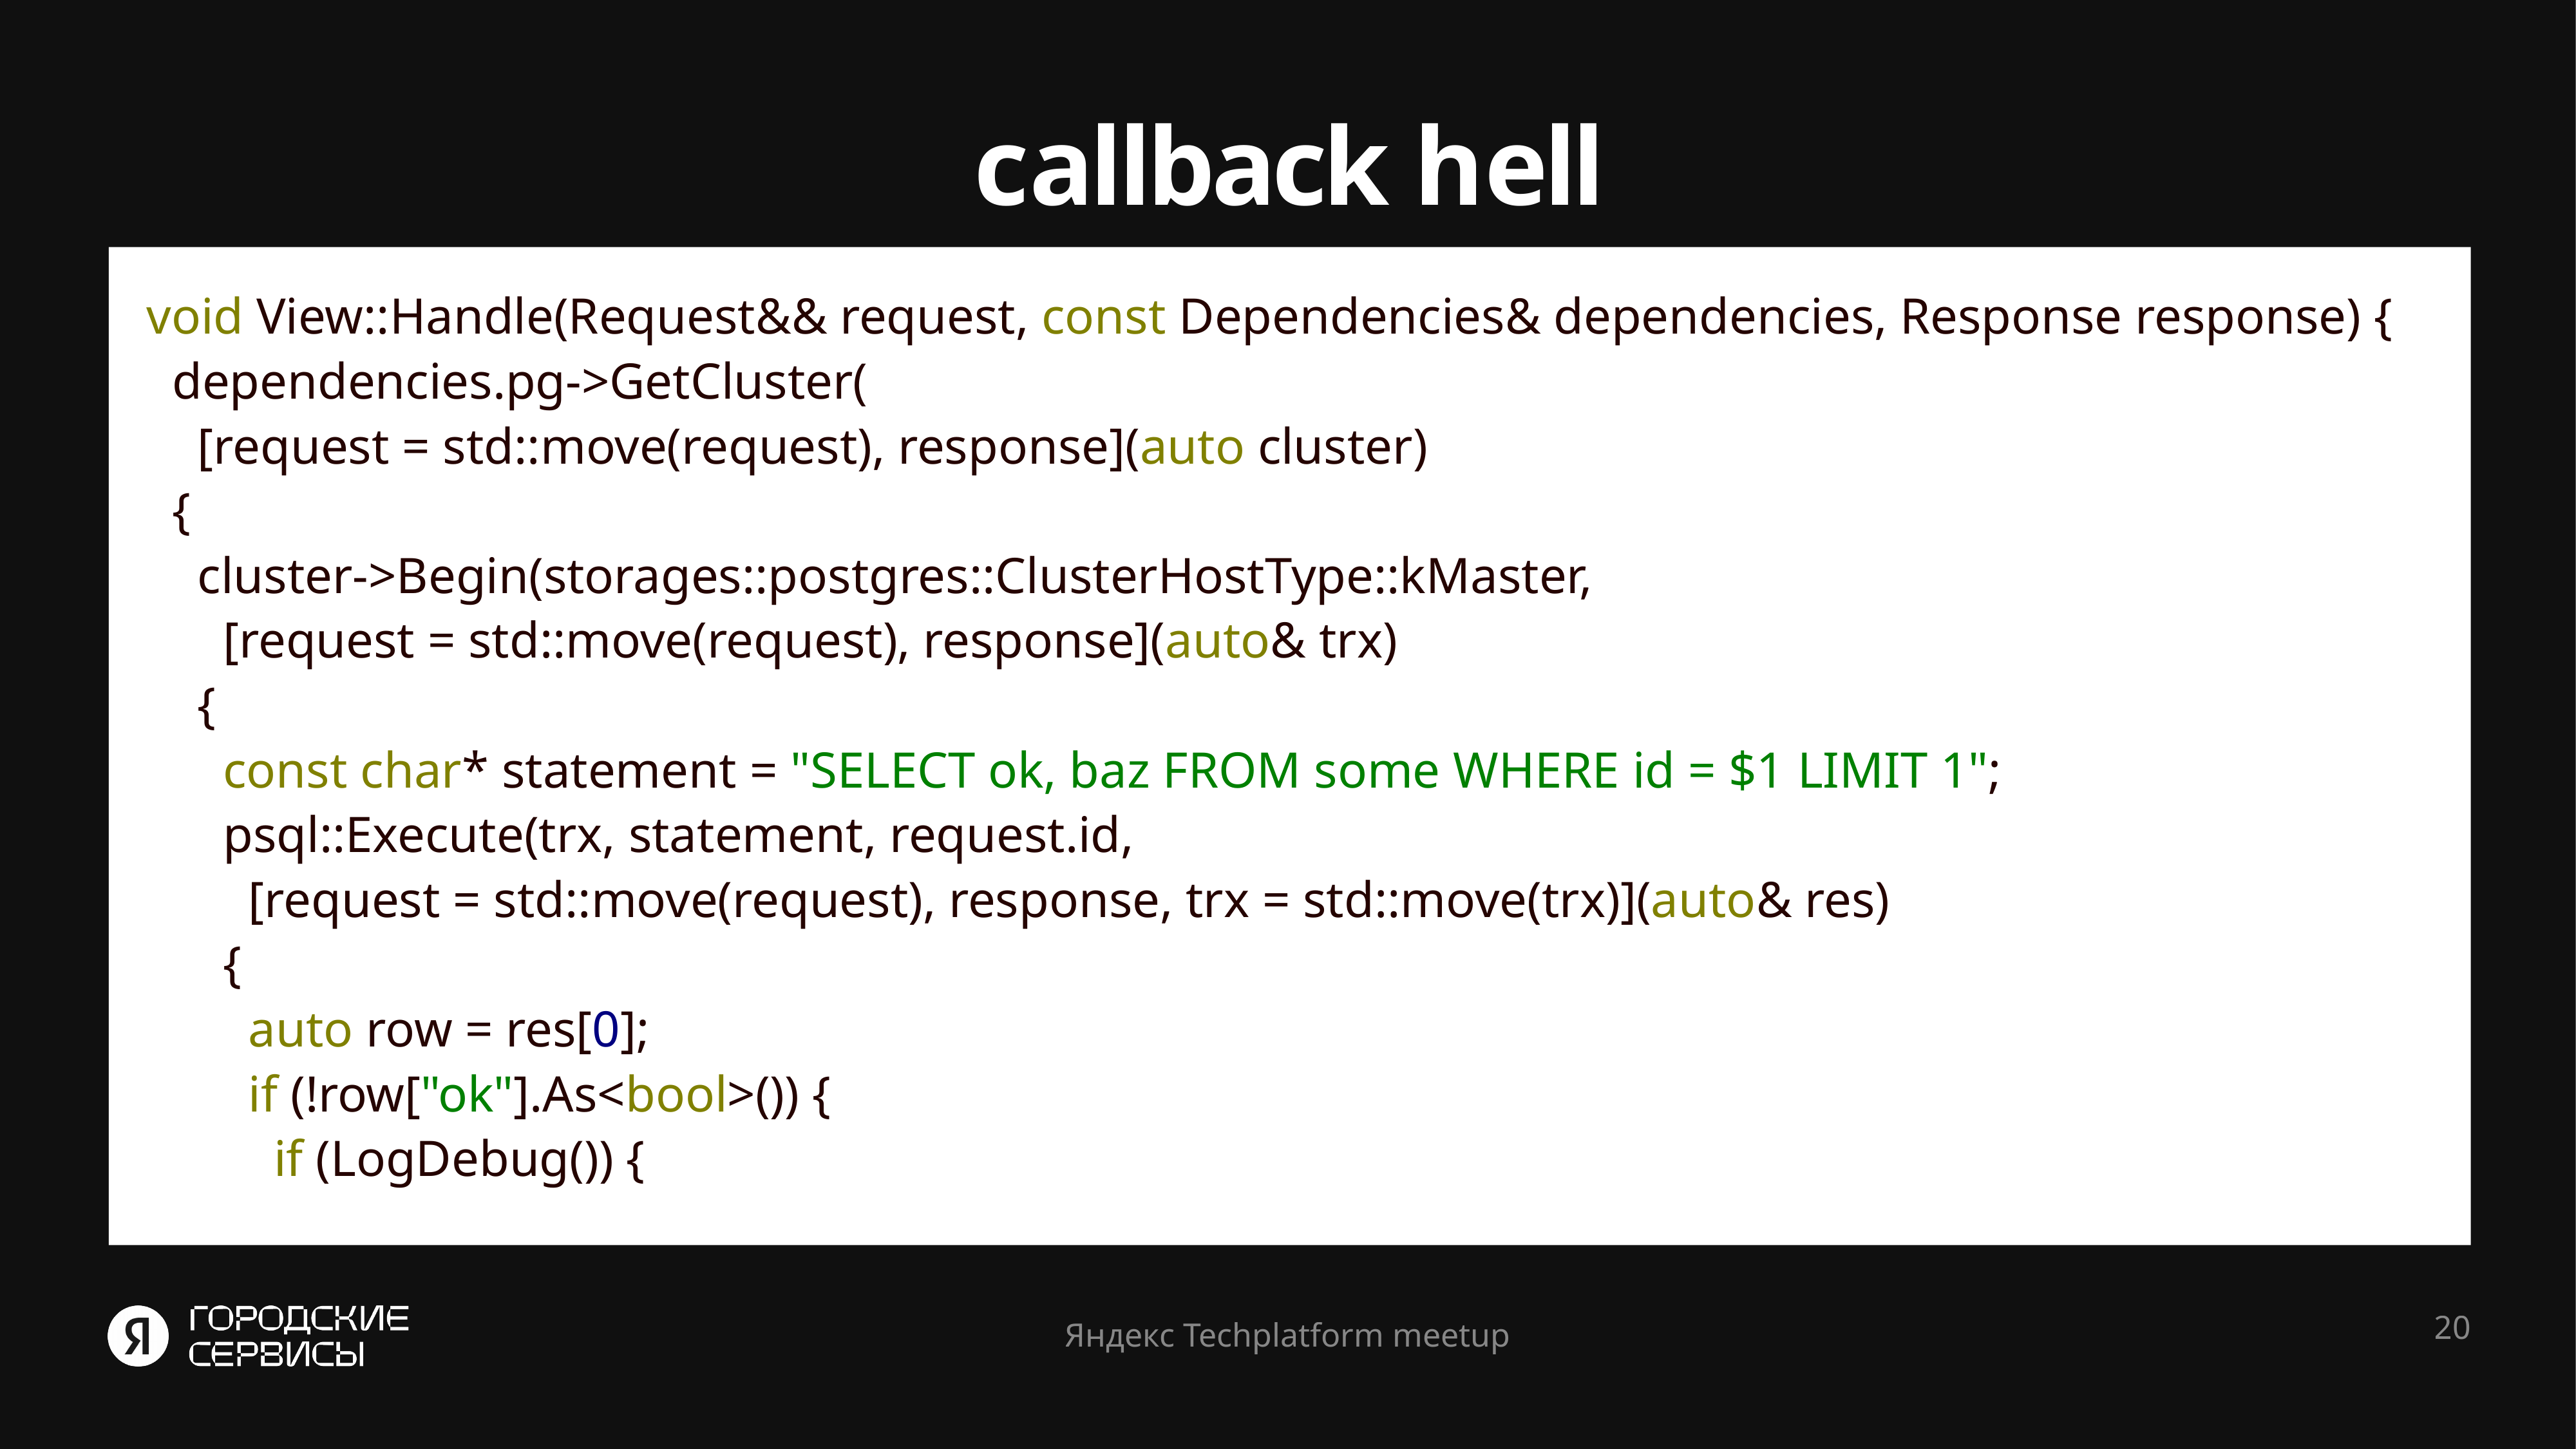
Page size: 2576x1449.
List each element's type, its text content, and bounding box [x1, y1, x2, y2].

slide_number 20 [2186, 1290, 2471, 1368]
list Яндекс Techplatform meetup [549, 1314, 2027, 1372]
title callback hell [106, 101, 2473, 228]
picture [108, 1305, 413, 1367]
list void View::Handle(Request&& request, const Dependencies& dependencies, Response response) { dependencies.pg->GetCluster( [request = std::move(request), response](auto cluster) { cluster->Begin(storages::postgres::ClusterHostType::kMaster, [request = std::move(request), response](auto& trx) { const char* statement = "SELECT ok, baz FROM some WHERE id = $1 LIMIT 1"; psql::Execute(trx, statement, request.id, [request = std::move(request), response, trx = std::move(trx)](auto& res) { auto row = res[0]; if (!row["ok"].As<bool>()) { if (LogDebug()) { [108, 247, 2471, 1245]
